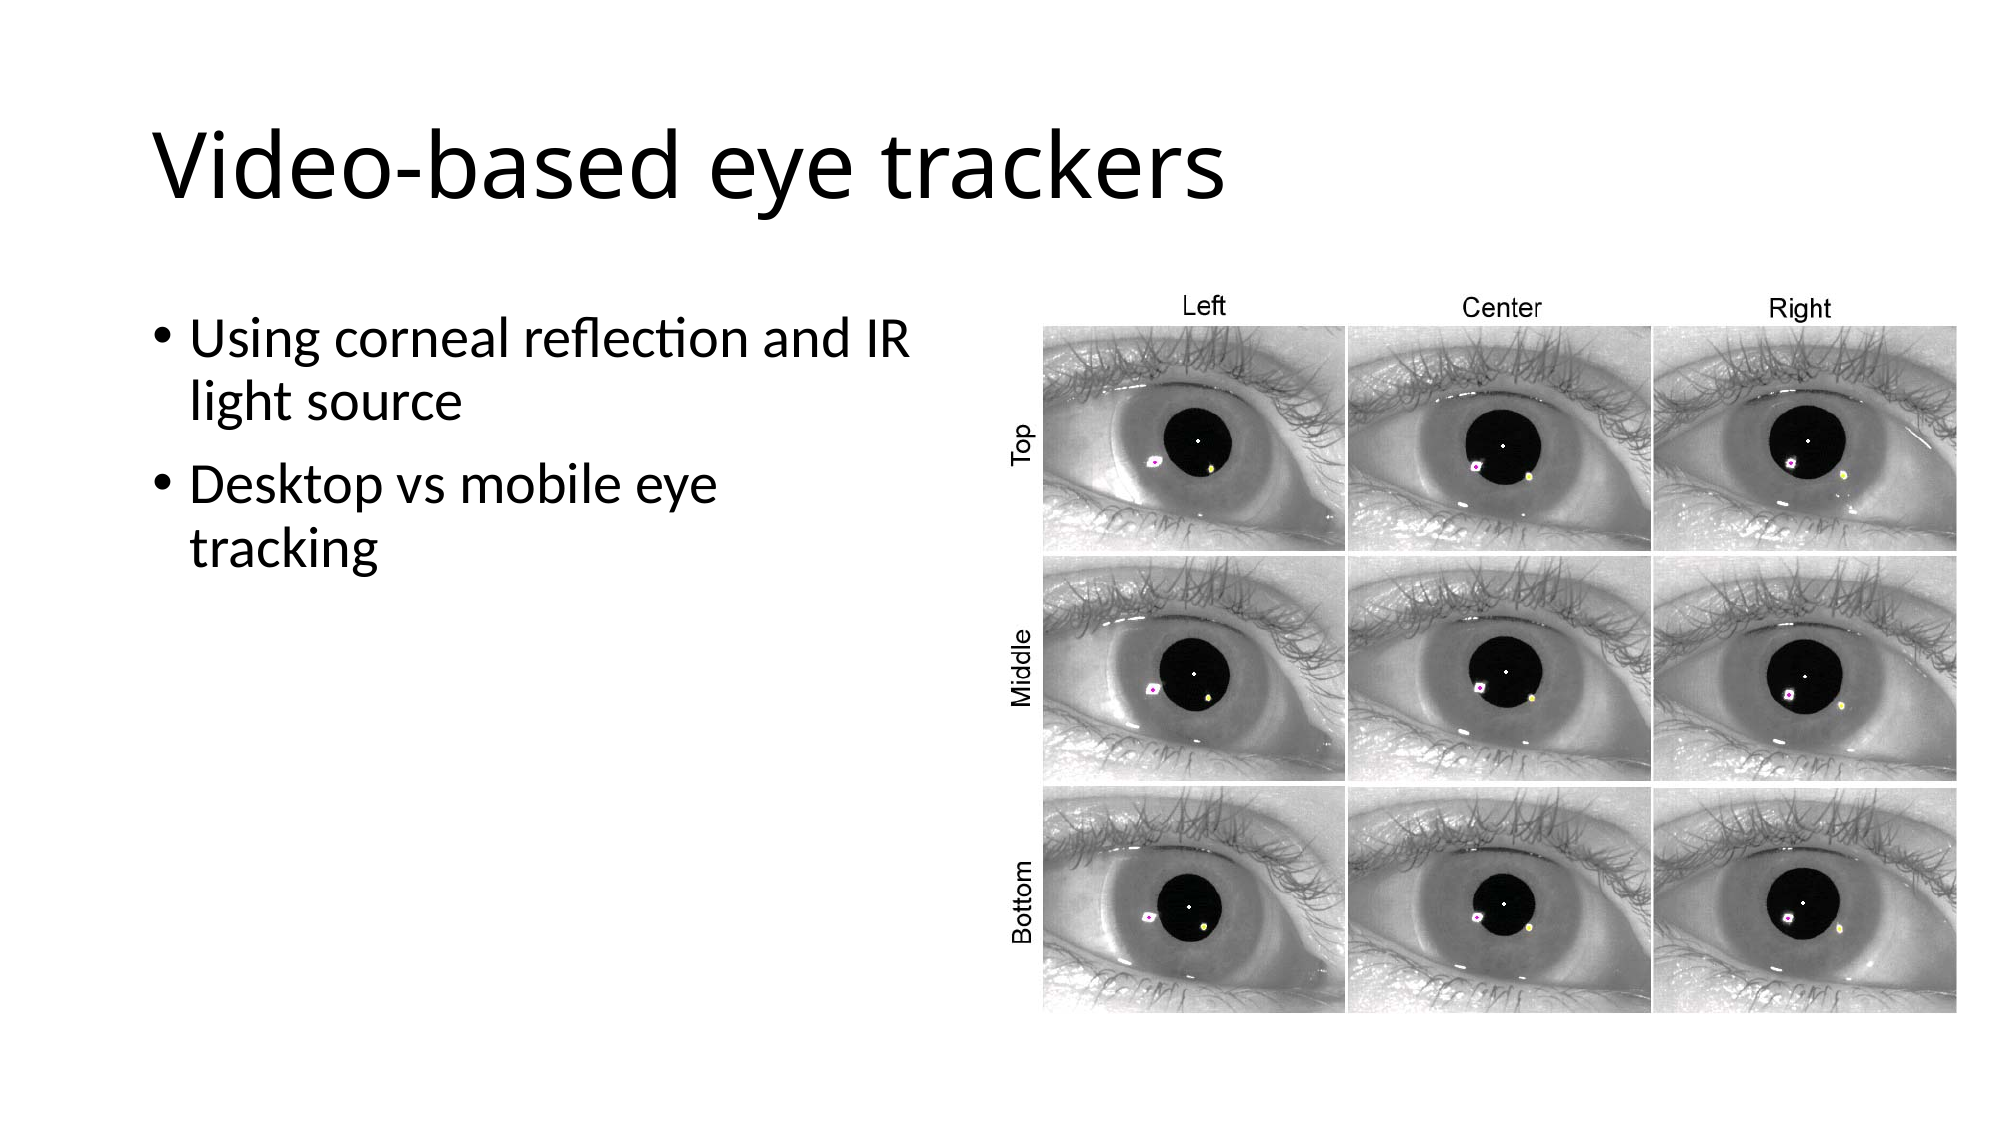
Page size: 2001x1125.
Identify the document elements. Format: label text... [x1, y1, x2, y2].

list Using corneal reflection and IR light source Desktop vs mobile eye tracking [137, 299, 929, 1014]
picture [999, 246, 1957, 1014]
title Video-based eye trackers [137, 59, 1863, 278]
